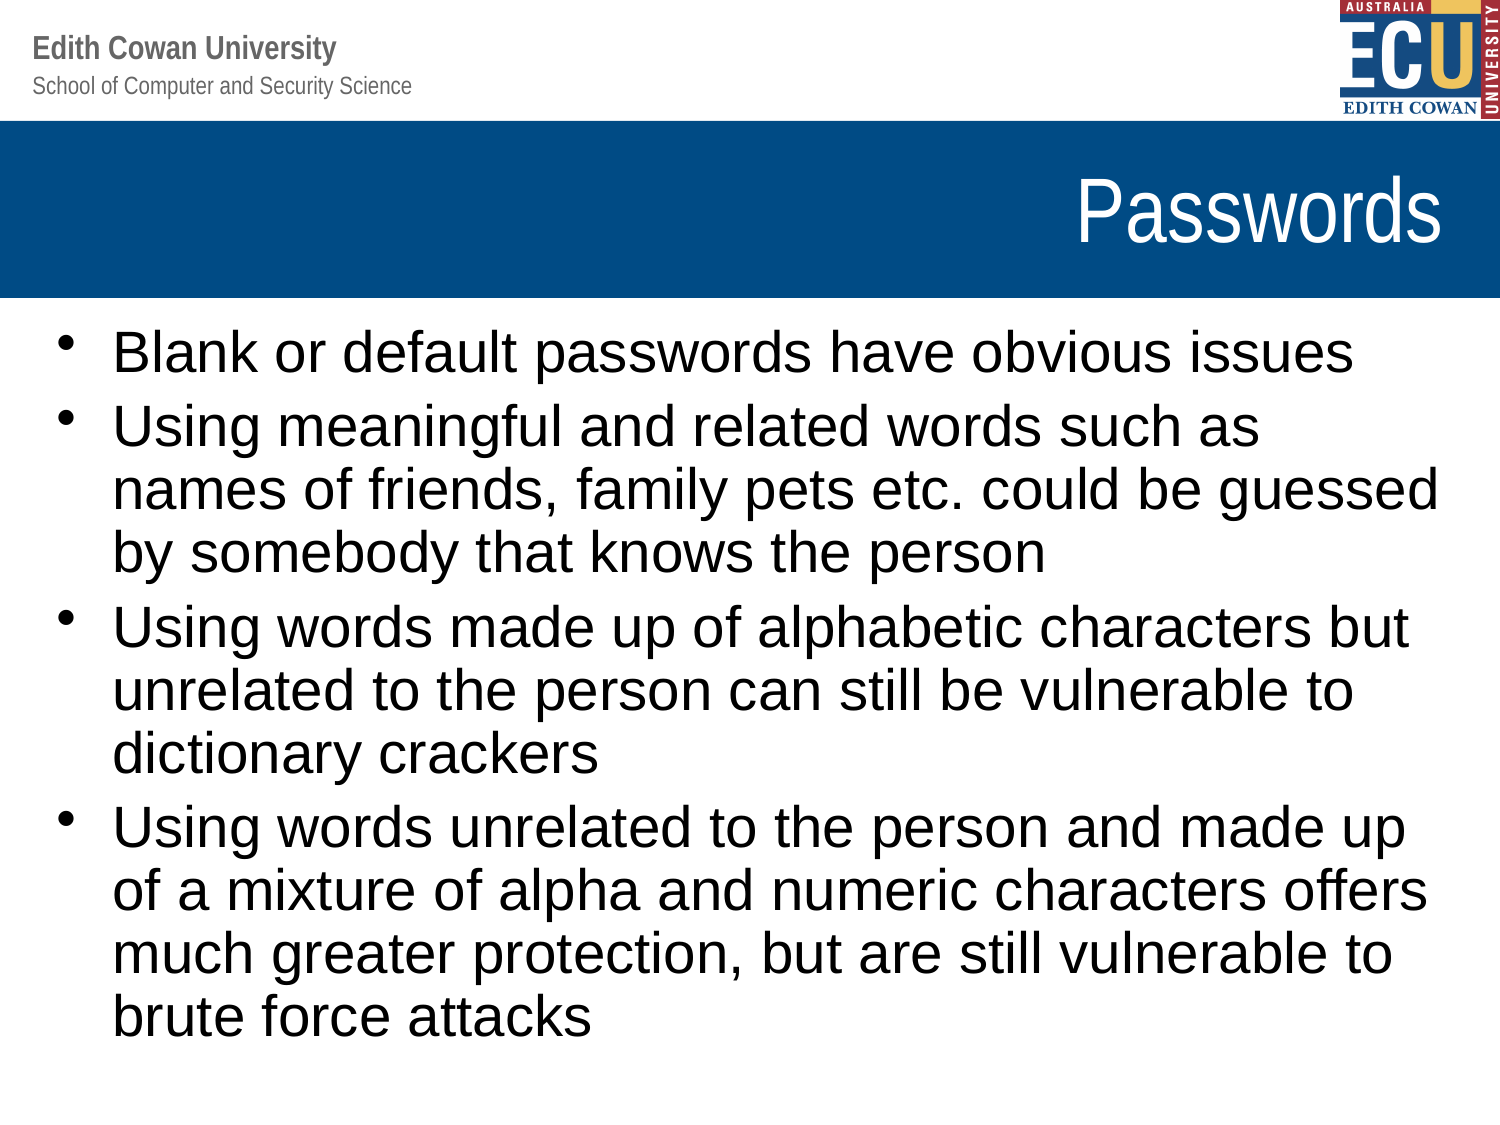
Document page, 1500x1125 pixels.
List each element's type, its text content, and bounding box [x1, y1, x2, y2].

list Blank or default passwords have obvious issues Using meaningful and related words such as names of friends, family pets etc. could be guessed by somebody that knows the person Using words made up of alphabetic characters but unrelated to the person can still be vulnerable to dictionary crackers Using words unrelated to the person and made up of a mixture of alpha and numeric characters offers much greater protection, but are still vulnerable to brute force attacks [40, 314, 1460, 1083]
picture [1340, 0, 1500, 119]
title Passwords [40, 123, 1460, 289]
